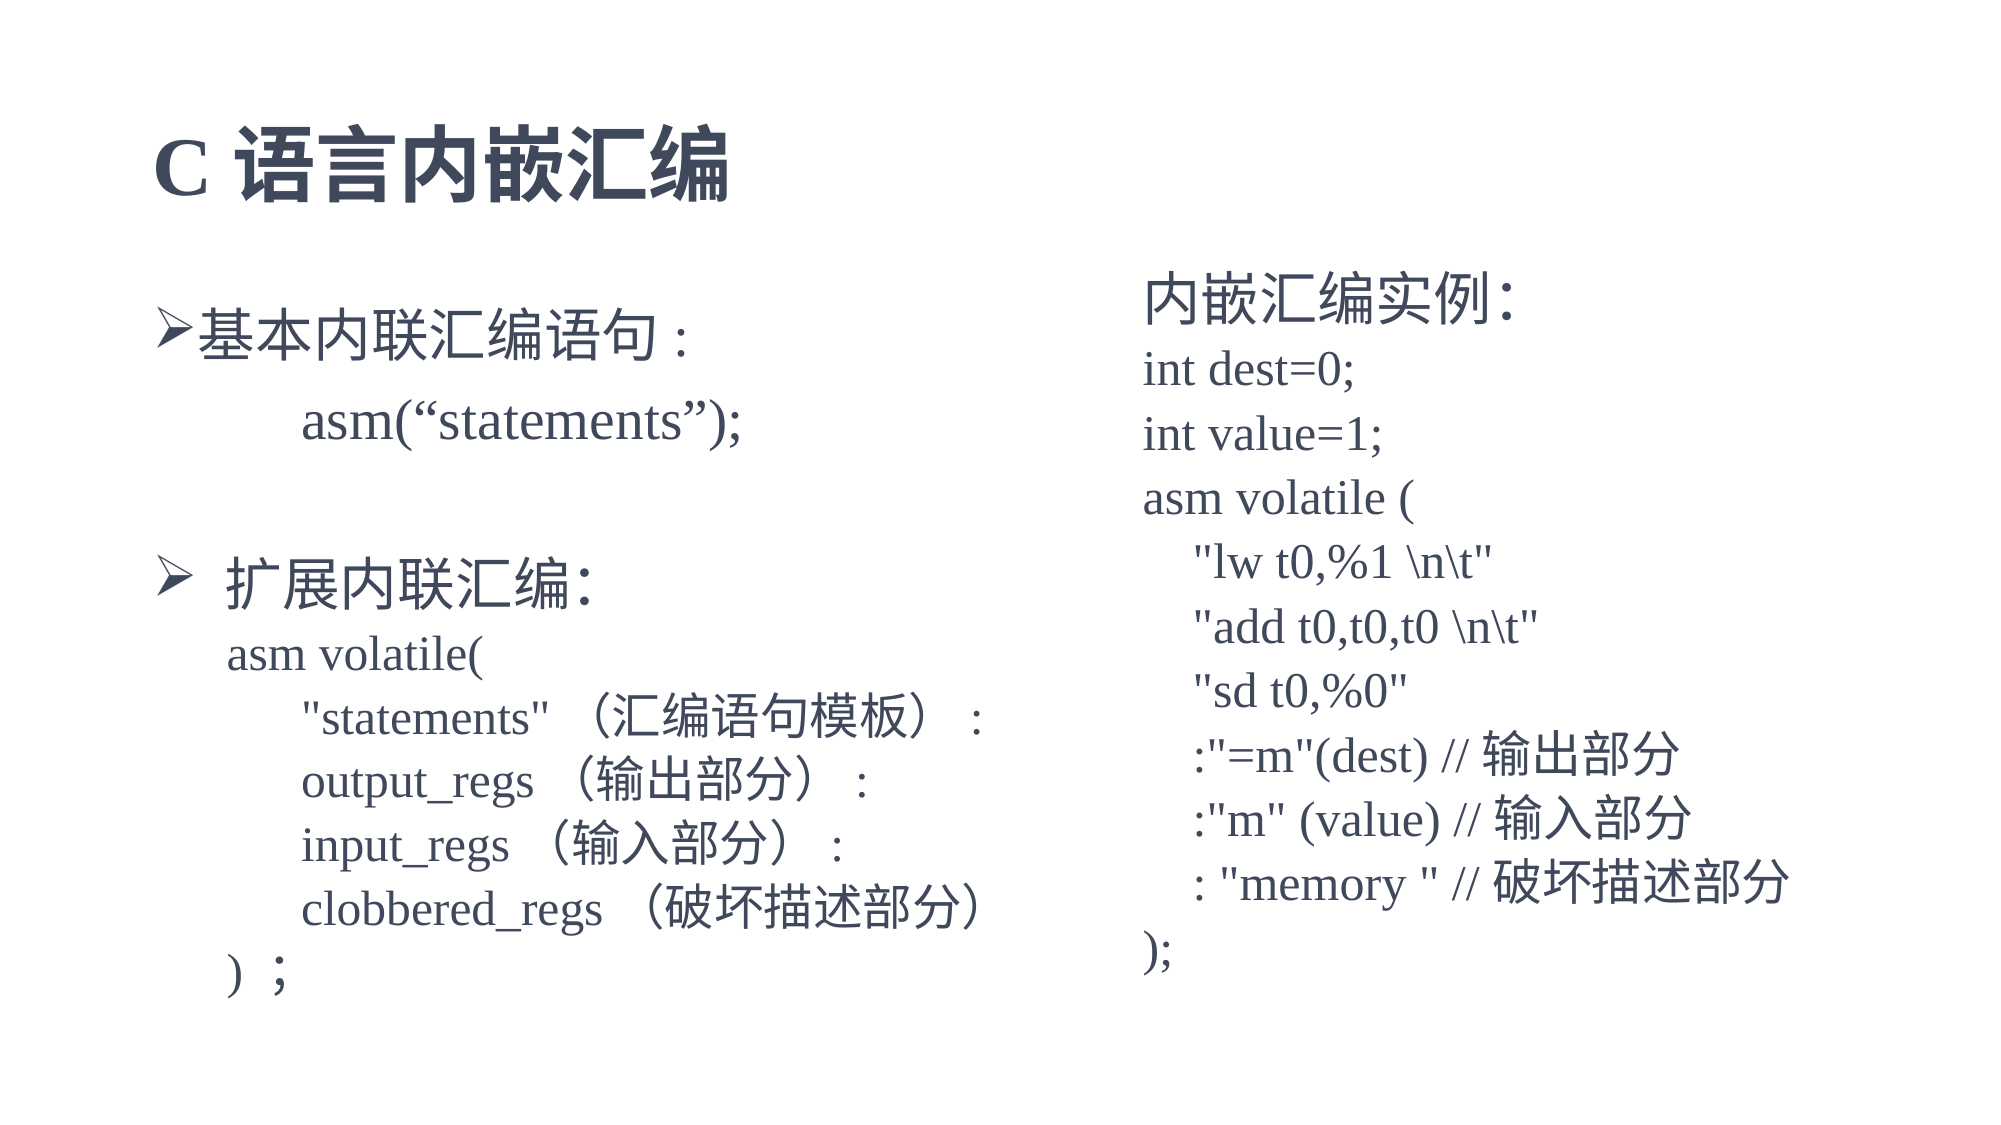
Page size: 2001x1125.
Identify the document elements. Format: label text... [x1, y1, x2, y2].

list 基本内联汇编语句: asm(“statements”); 扩展内联汇编： asm volatile( "statements"（汇编语句模板）: output_regs（输出部分）: input_regs（输入部分）: clobbered_regs（破坏描述部分） ) ； [137, 299, 1863, 1014]
text_box 内嵌汇编实例： int dest=0; int value=1; asm volatile ( "lw t0,%1 \n\t" "add t0,t0,t0 \n\t" "sd t0,%0" :"=m"(dest) //输出部分 :"m" (value) //输入部分 : "memory " //破坏描述部分 ); [1127, 185, 1949, 984]
title C语言内嵌汇编 [137, 59, 1863, 278]
